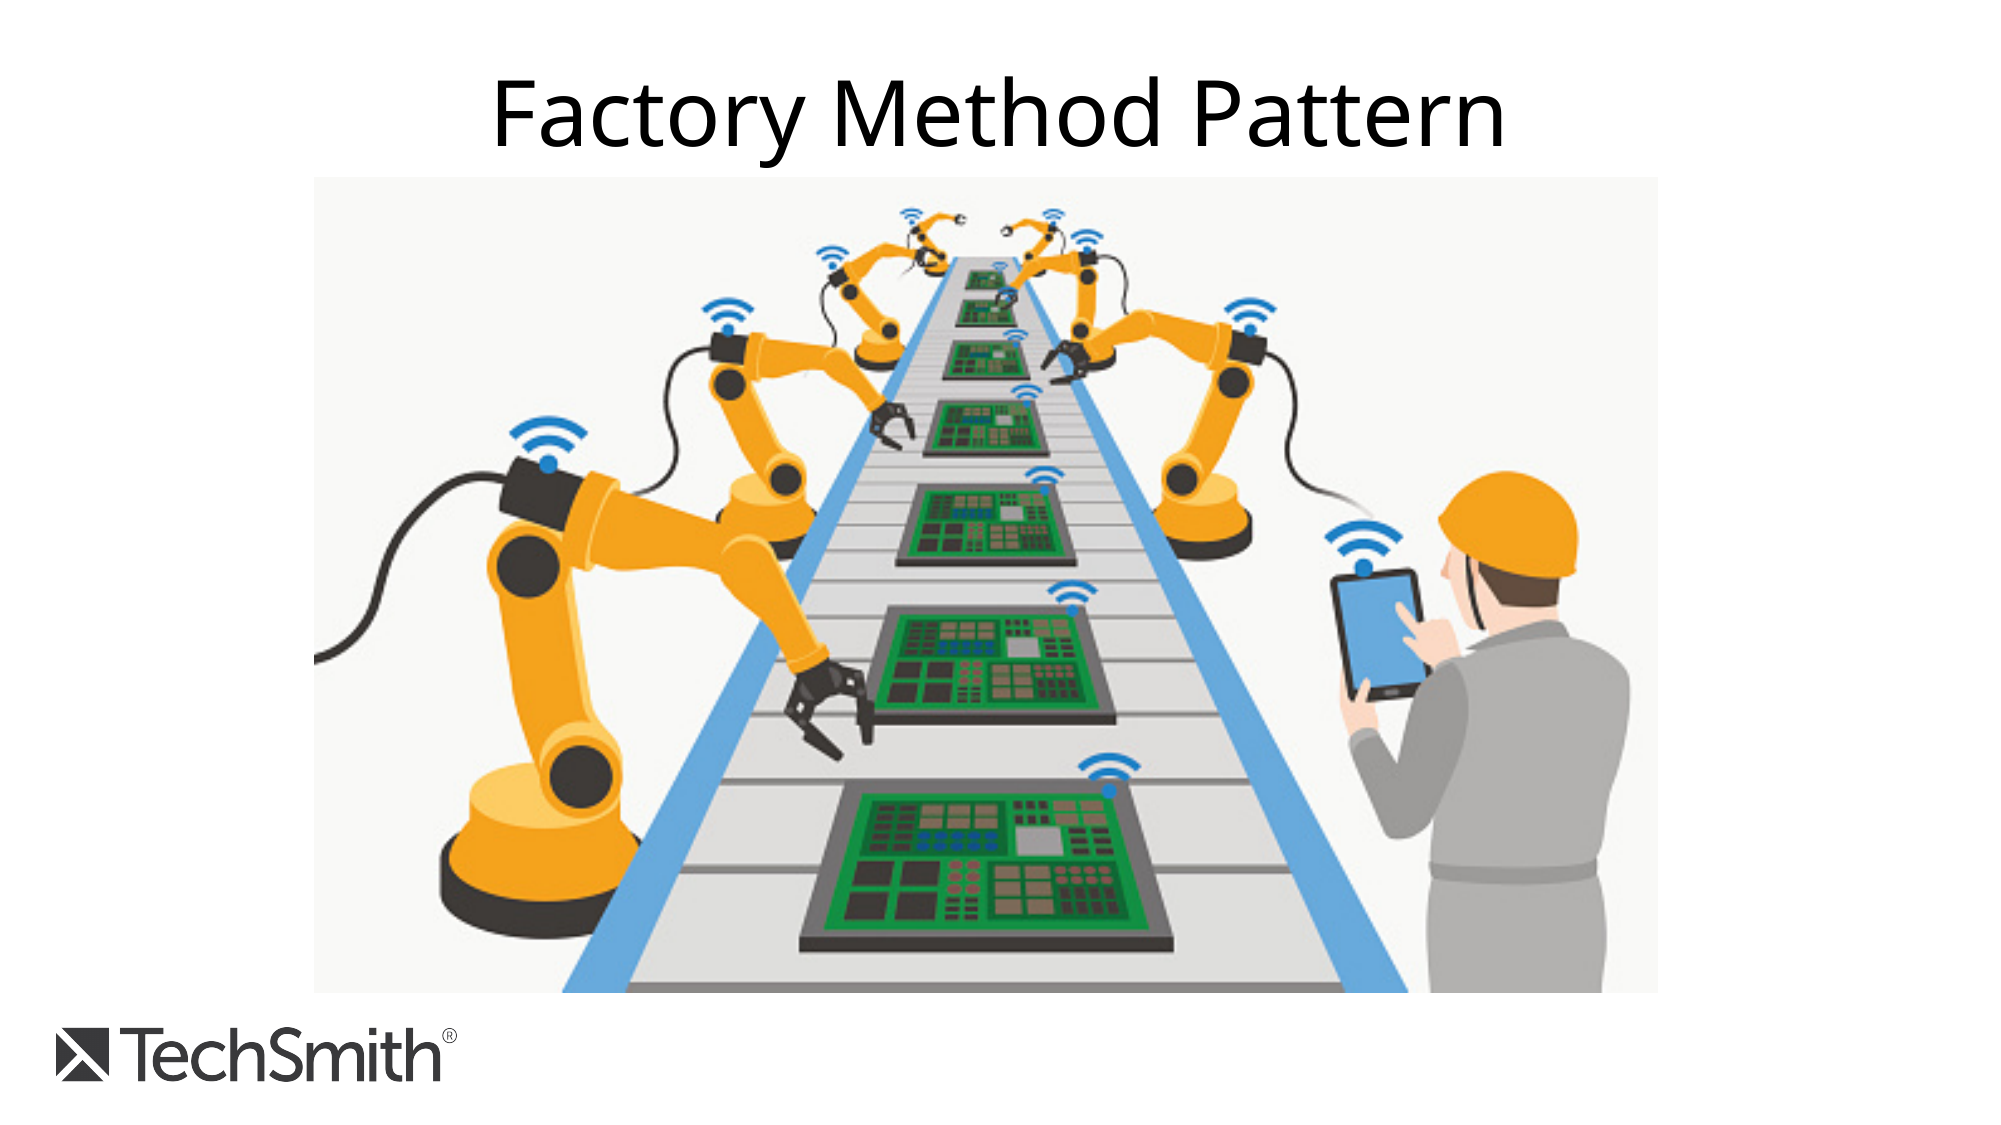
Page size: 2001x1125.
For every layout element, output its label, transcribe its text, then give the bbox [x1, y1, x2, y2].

title Factory Method Pattern [0, 59, 2000, 278]
picture [314, 177, 1658, 993]
picture [56, 1027, 457, 1082]
